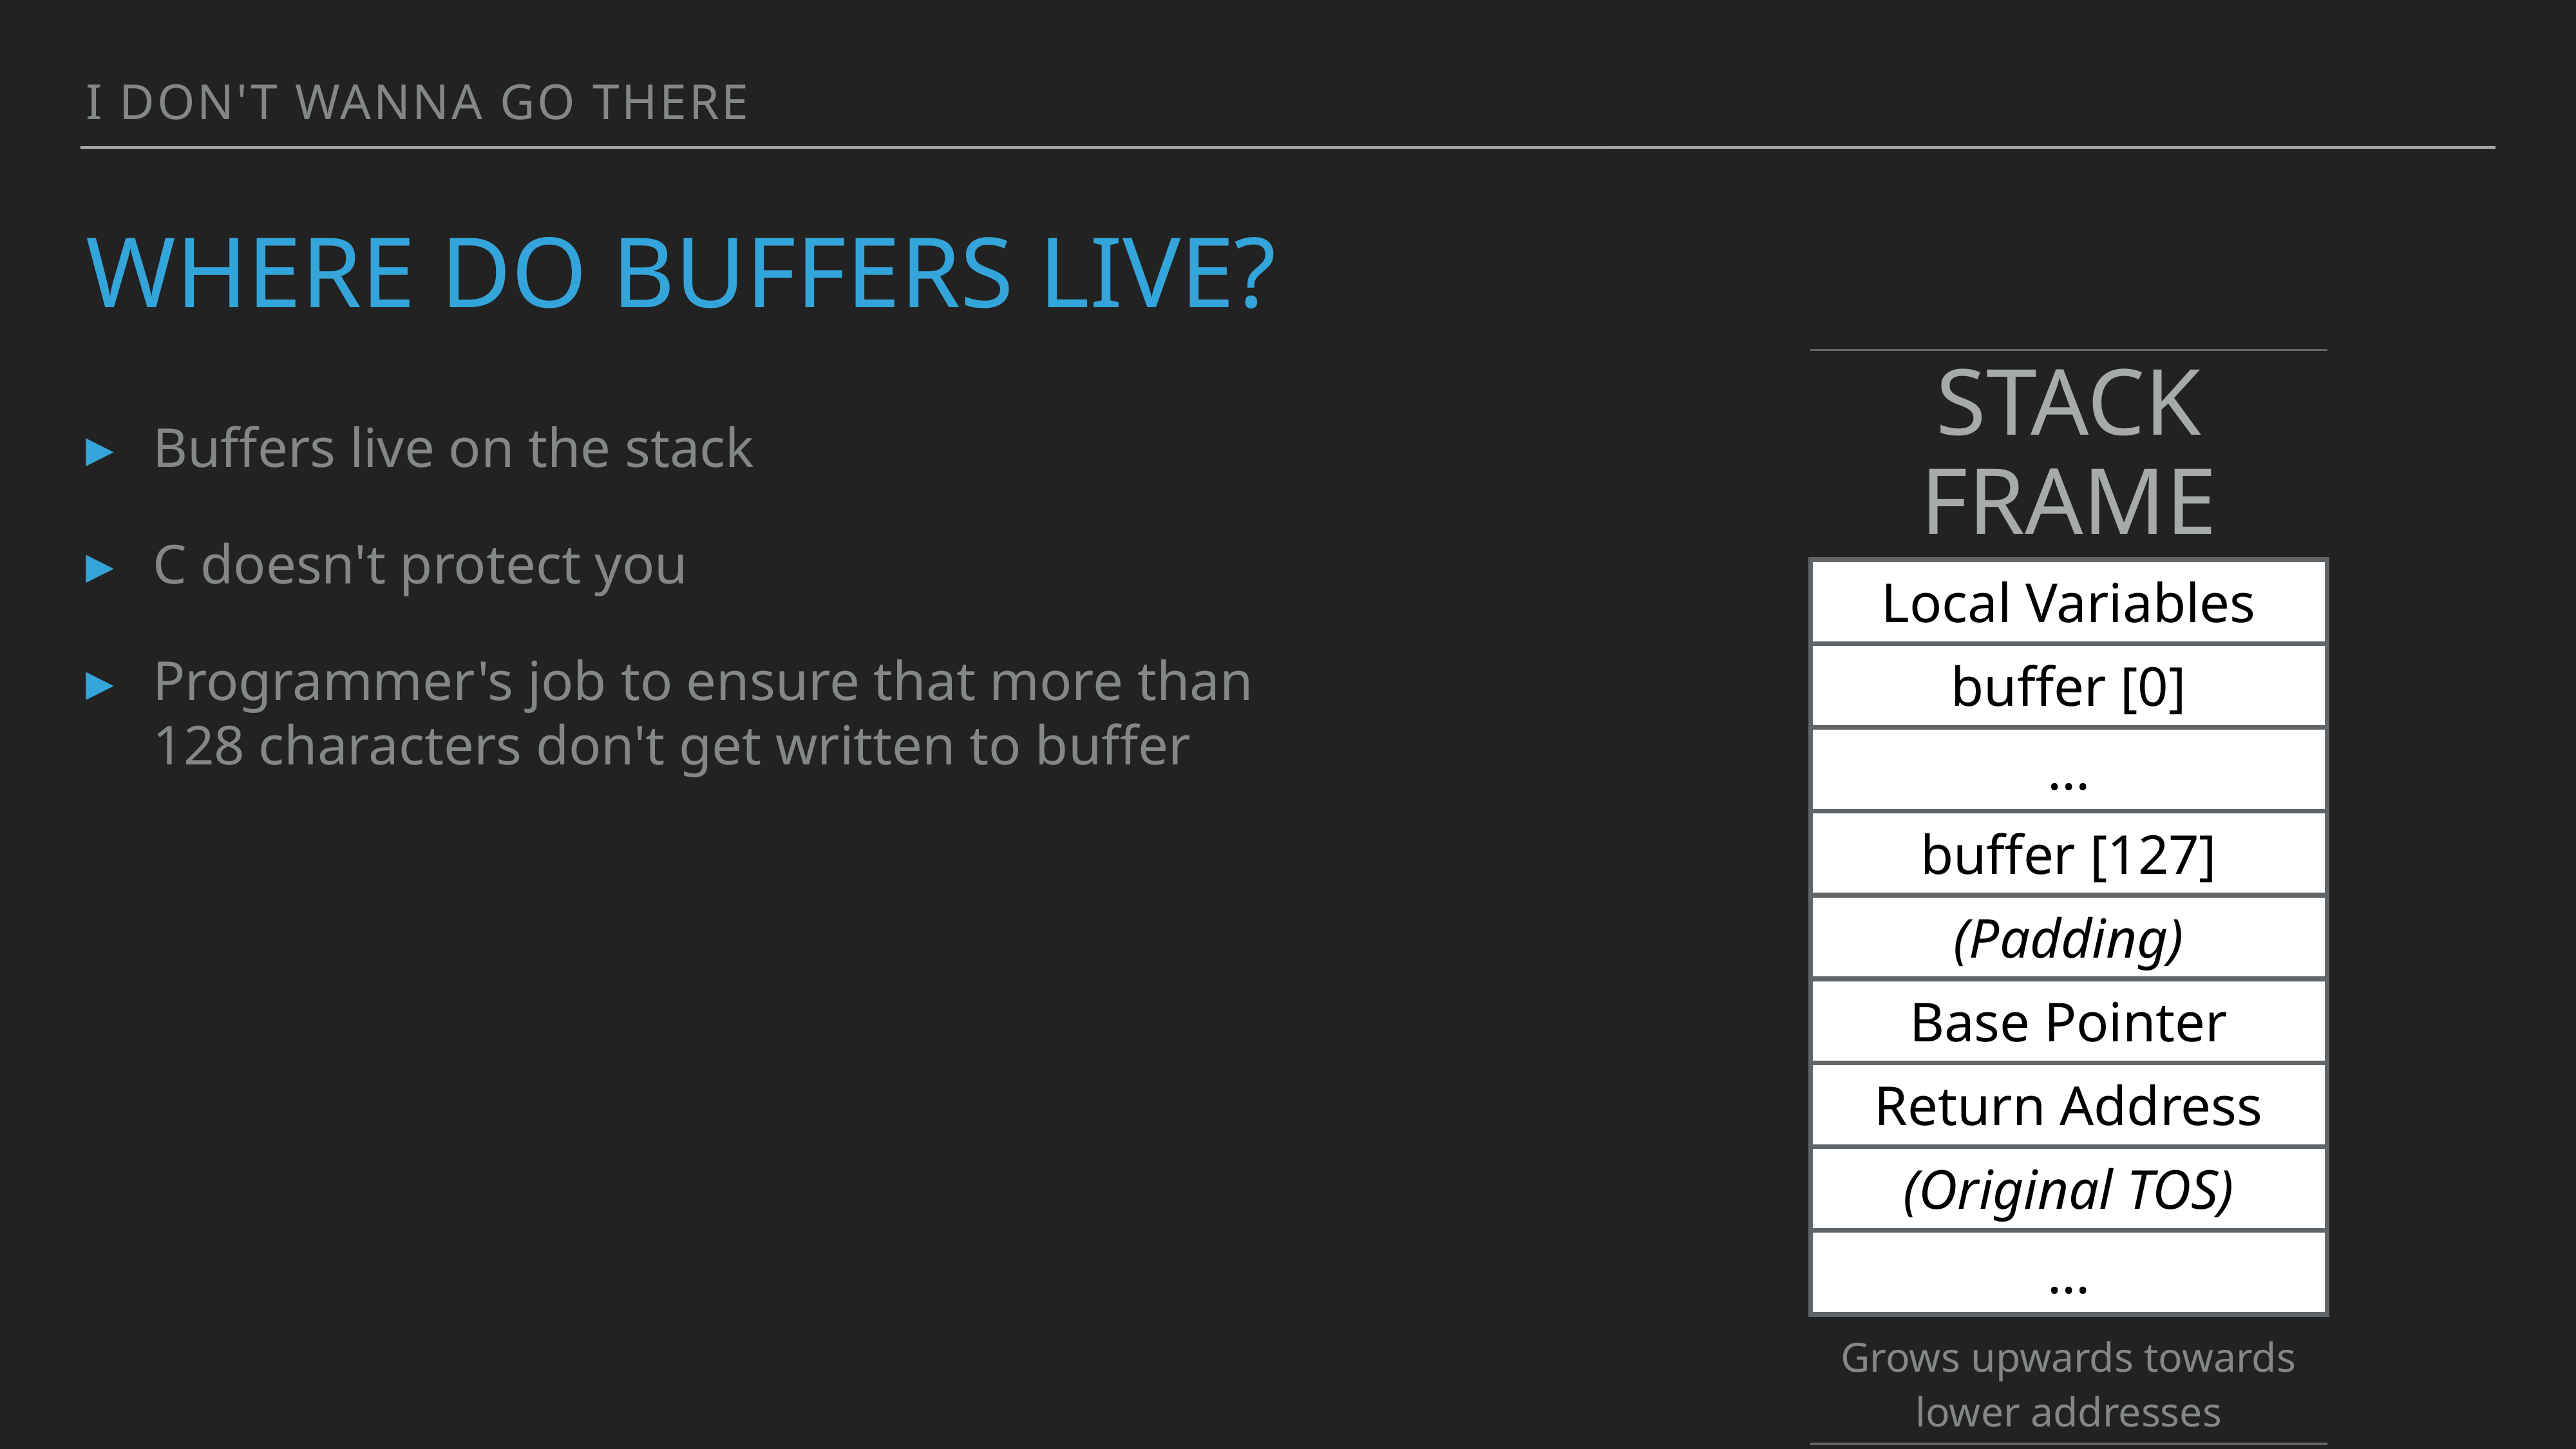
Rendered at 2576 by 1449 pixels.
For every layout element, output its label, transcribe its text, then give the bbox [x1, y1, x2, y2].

list i don't wanna go there [80, 66, 2295, 135]
table_cell (Original TOS) [1813, 1149, 2325, 1228]
title Where do buffers live? [80, 227, 1329, 336]
list Buffers live on the stack C doesn't protect you Programmer's job to ensure that more than 128 characters don't get written to buffer [80, 407, 1329, 1316]
table_cell Local Variables [1813, 562, 2325, 641]
table_cell Return Address [1813, 1065, 2325, 1144]
table_cell ... [1813, 730, 2325, 809]
table_cell (Padding) [1813, 898, 2325, 976]
table_cell buffer [127] [1813, 813, 2325, 893]
table_cell Grows upwards towards lower addresses [1810, 1317, 2327, 1443]
table_header stack frame [1810, 351, 2327, 557]
table_cell ... [1813, 1233, 2325, 1312]
table_cell buffer [0] [1813, 646, 2325, 725]
table_cell Base Pointer [1813, 981, 2325, 1061]
